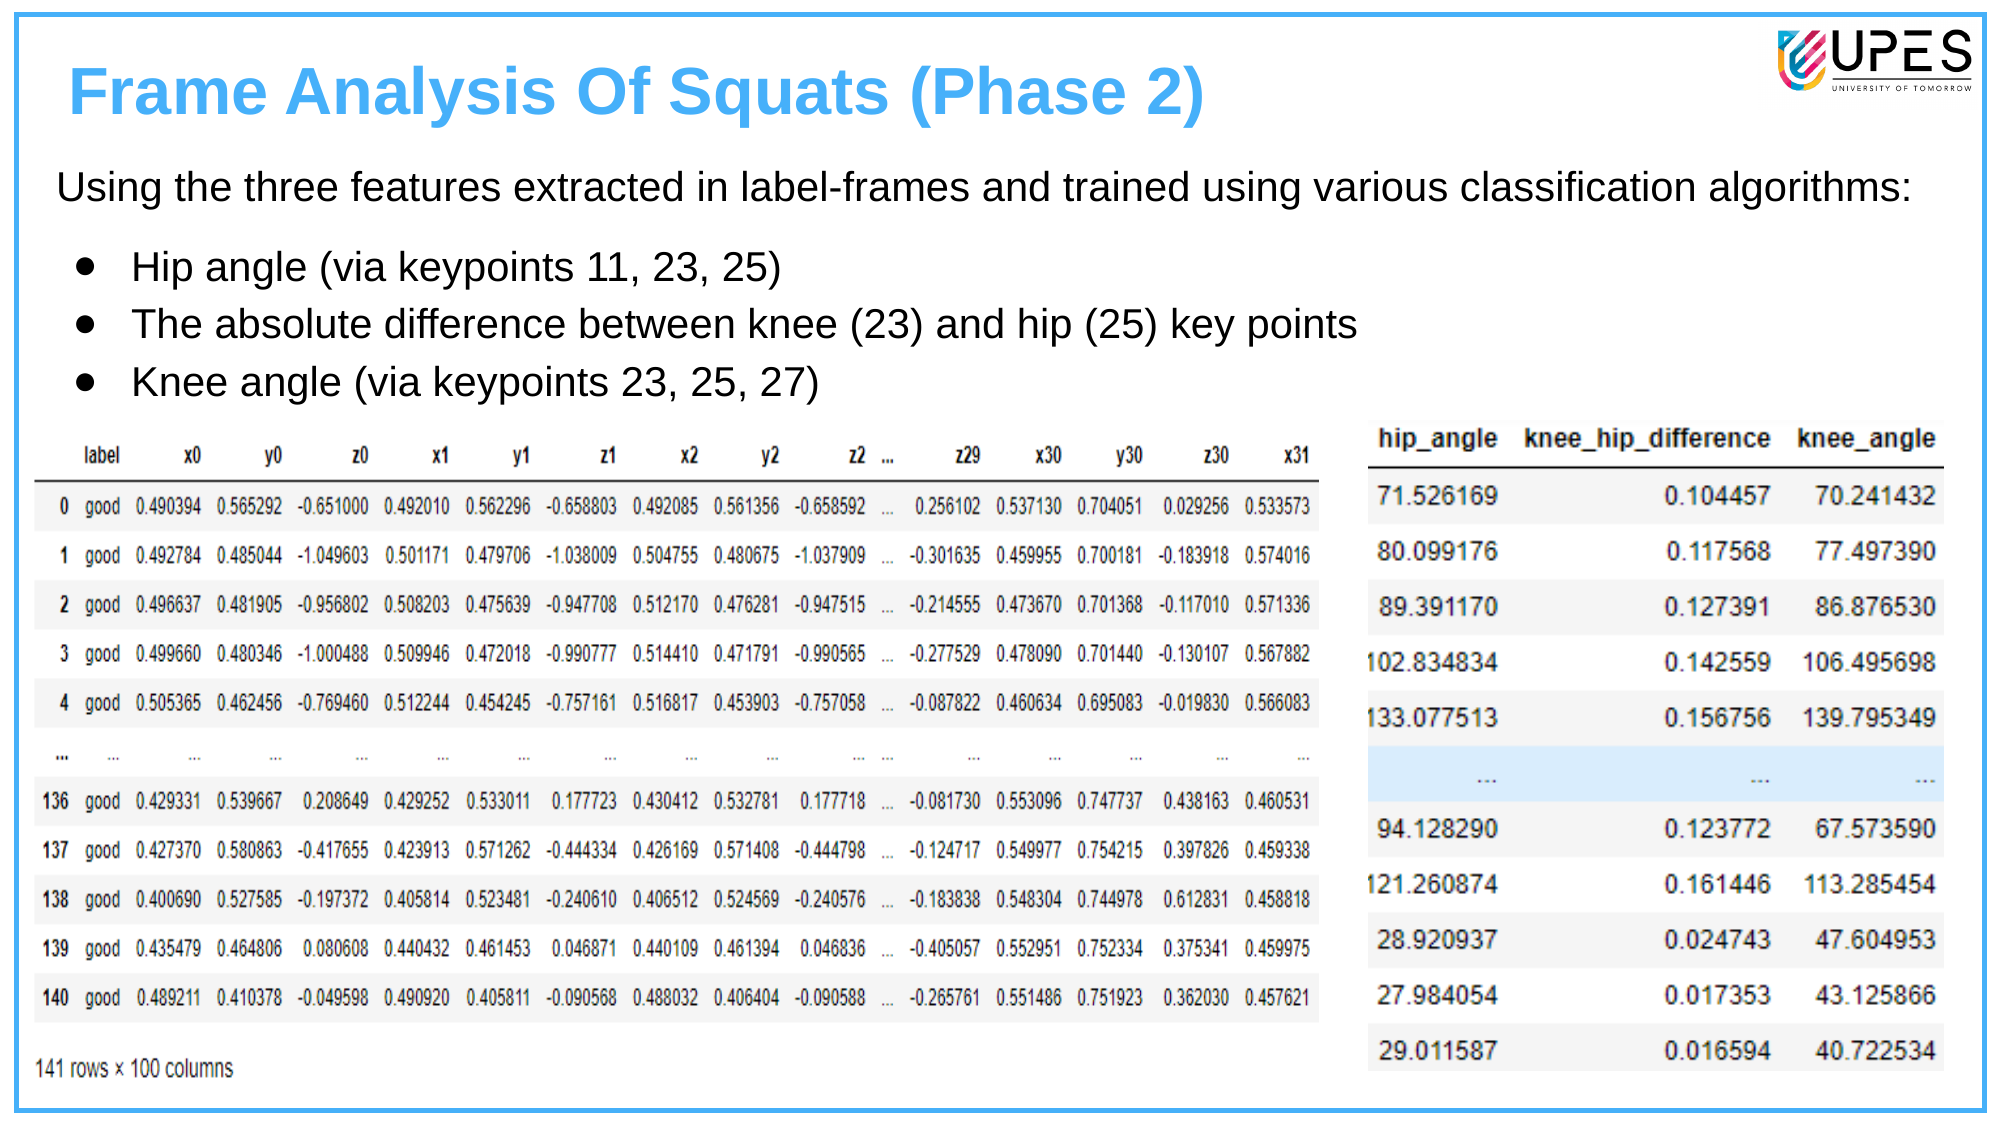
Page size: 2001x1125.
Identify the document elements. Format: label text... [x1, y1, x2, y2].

picture [1758, 20, 1978, 110]
text_box Using the three features extracted in label-frames and trained using various classification algorithms: Hip angle (via keypoints 11, 23, 25) The absolute difference between knee (23) and hip (25) key points Knee angle (via keypoints 23, 25, 27) [40, 136, 1973, 555]
picture [32, 420, 1319, 1089]
picture [1368, 420, 1944, 1071]
text_box Frame Analysis Of Squats (Phase 2) [53, 40, 1289, 136]
